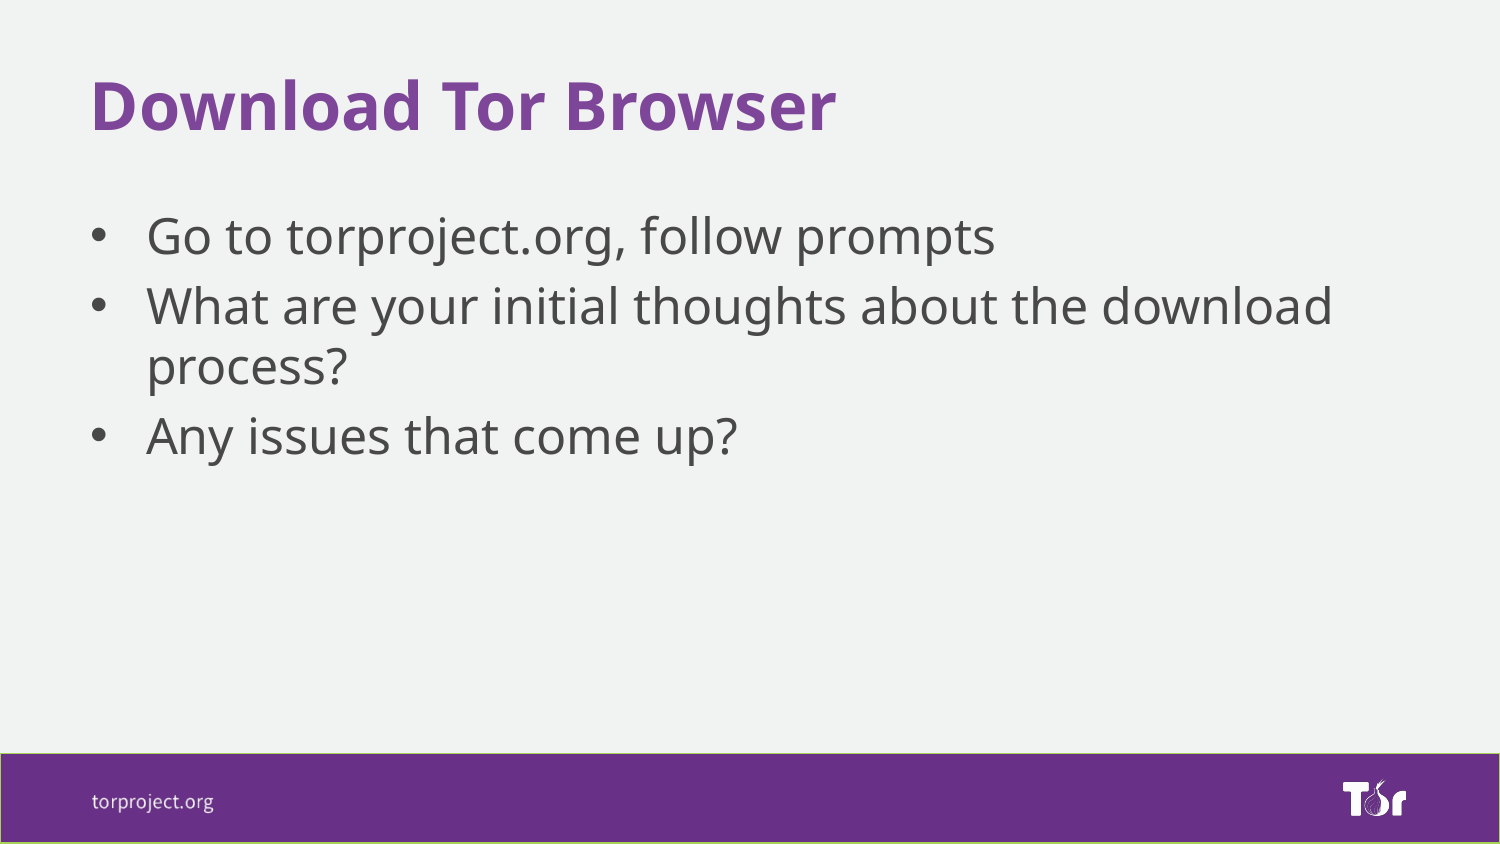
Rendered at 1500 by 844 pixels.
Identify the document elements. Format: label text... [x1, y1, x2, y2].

text_box Go to torproject.org, follow prompts What are your initial thoughts about the download process? Any issues that come up? [75, 196, 1425, 754]
text_box Download Tor Browser [75, 33, 1425, 174]
picture [75, 780, 604, 821]
picture [1343, 778, 1406, 816]
